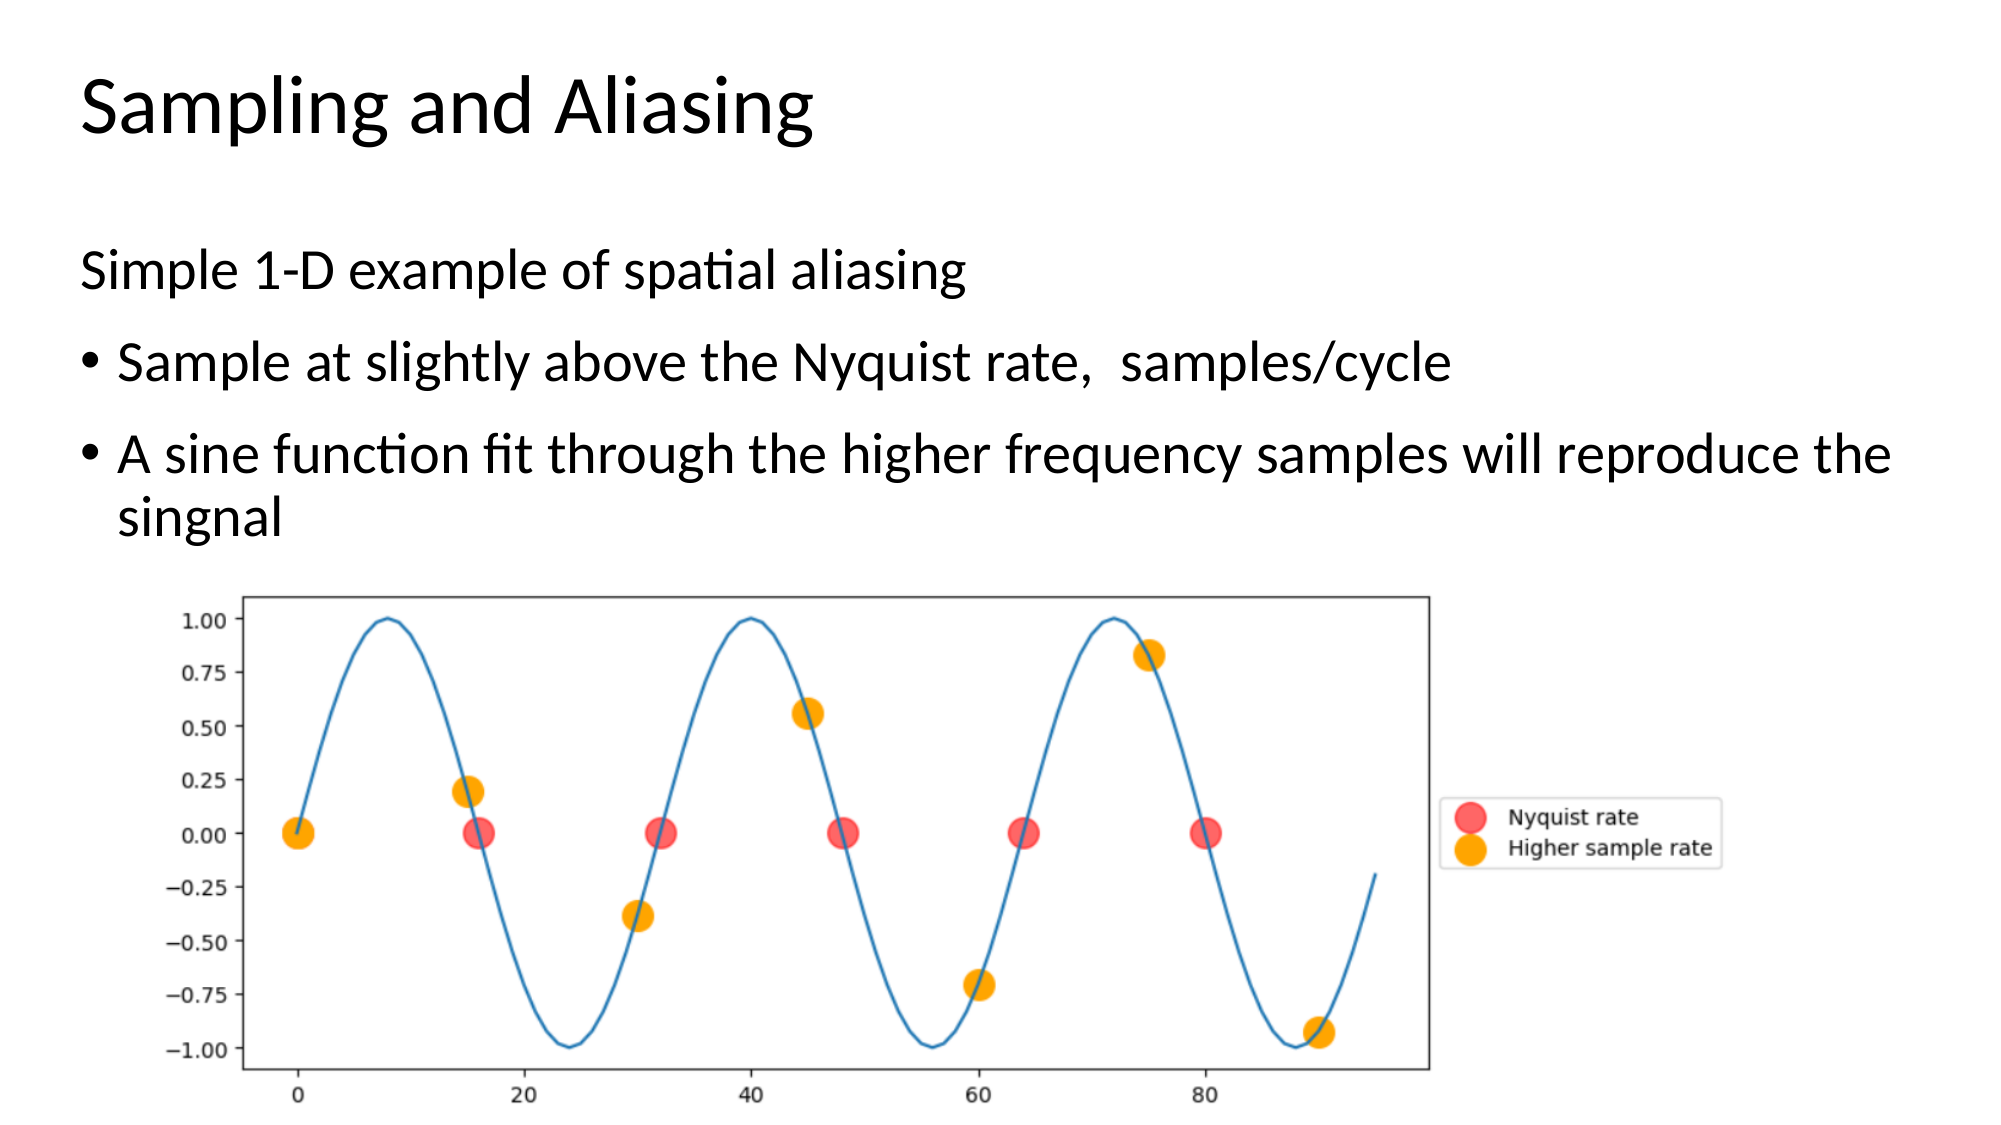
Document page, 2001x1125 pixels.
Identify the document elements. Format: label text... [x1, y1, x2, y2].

title Sampling and Aliasing [65, 48, 1984, 166]
picture [155, 590, 1729, 1116]
